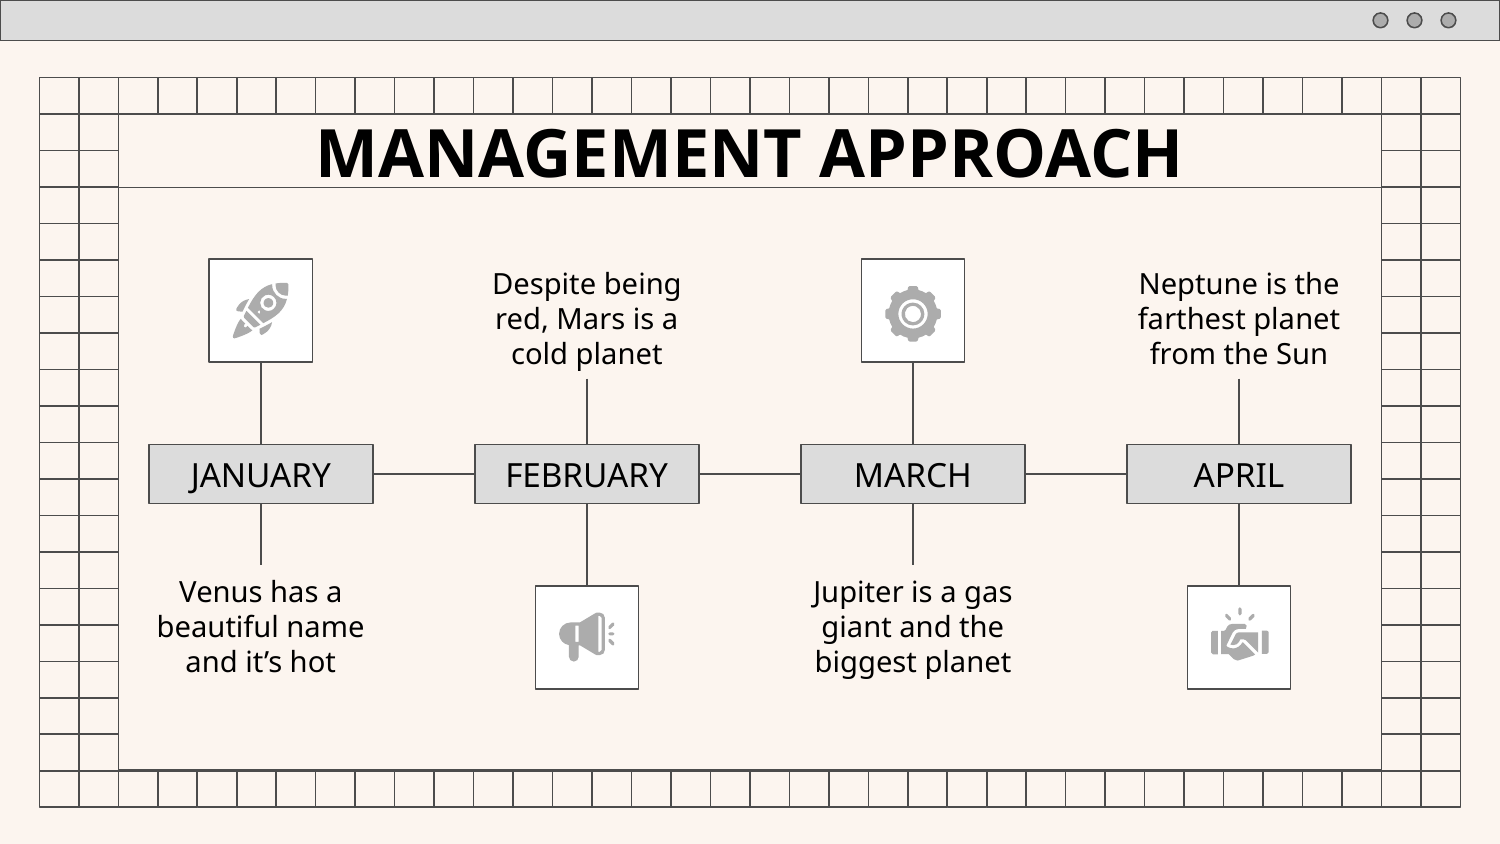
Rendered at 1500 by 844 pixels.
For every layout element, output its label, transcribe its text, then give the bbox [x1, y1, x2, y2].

text_box Neptune is the farthest planet from the Sun [1115, 256, 1363, 379]
text_box FEBRUARY [474, 444, 699, 504]
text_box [885, 285, 942, 342]
text_box APRIL [1127, 444, 1352, 504]
text_box Jupiter is a gas giant and the biggest planet [789, 564, 1037, 688]
text_box Despite being red, Mars is a cold planet [463, 256, 710, 379]
text_box Venus has a beautiful name and it’s hot [137, 564, 384, 688]
text_box [861, 258, 965, 363]
text_box [1187, 586, 1291, 690]
title MANAGEMENT APPROACH [118, 114, 1382, 188]
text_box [1210, 606, 1270, 661]
text_box MARCH [801, 444, 1025, 504]
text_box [232, 282, 289, 339]
text_box [209, 258, 313, 363]
text_box JANUARY [148, 444, 373, 504]
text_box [558, 612, 616, 662]
text_box [535, 586, 639, 690]
